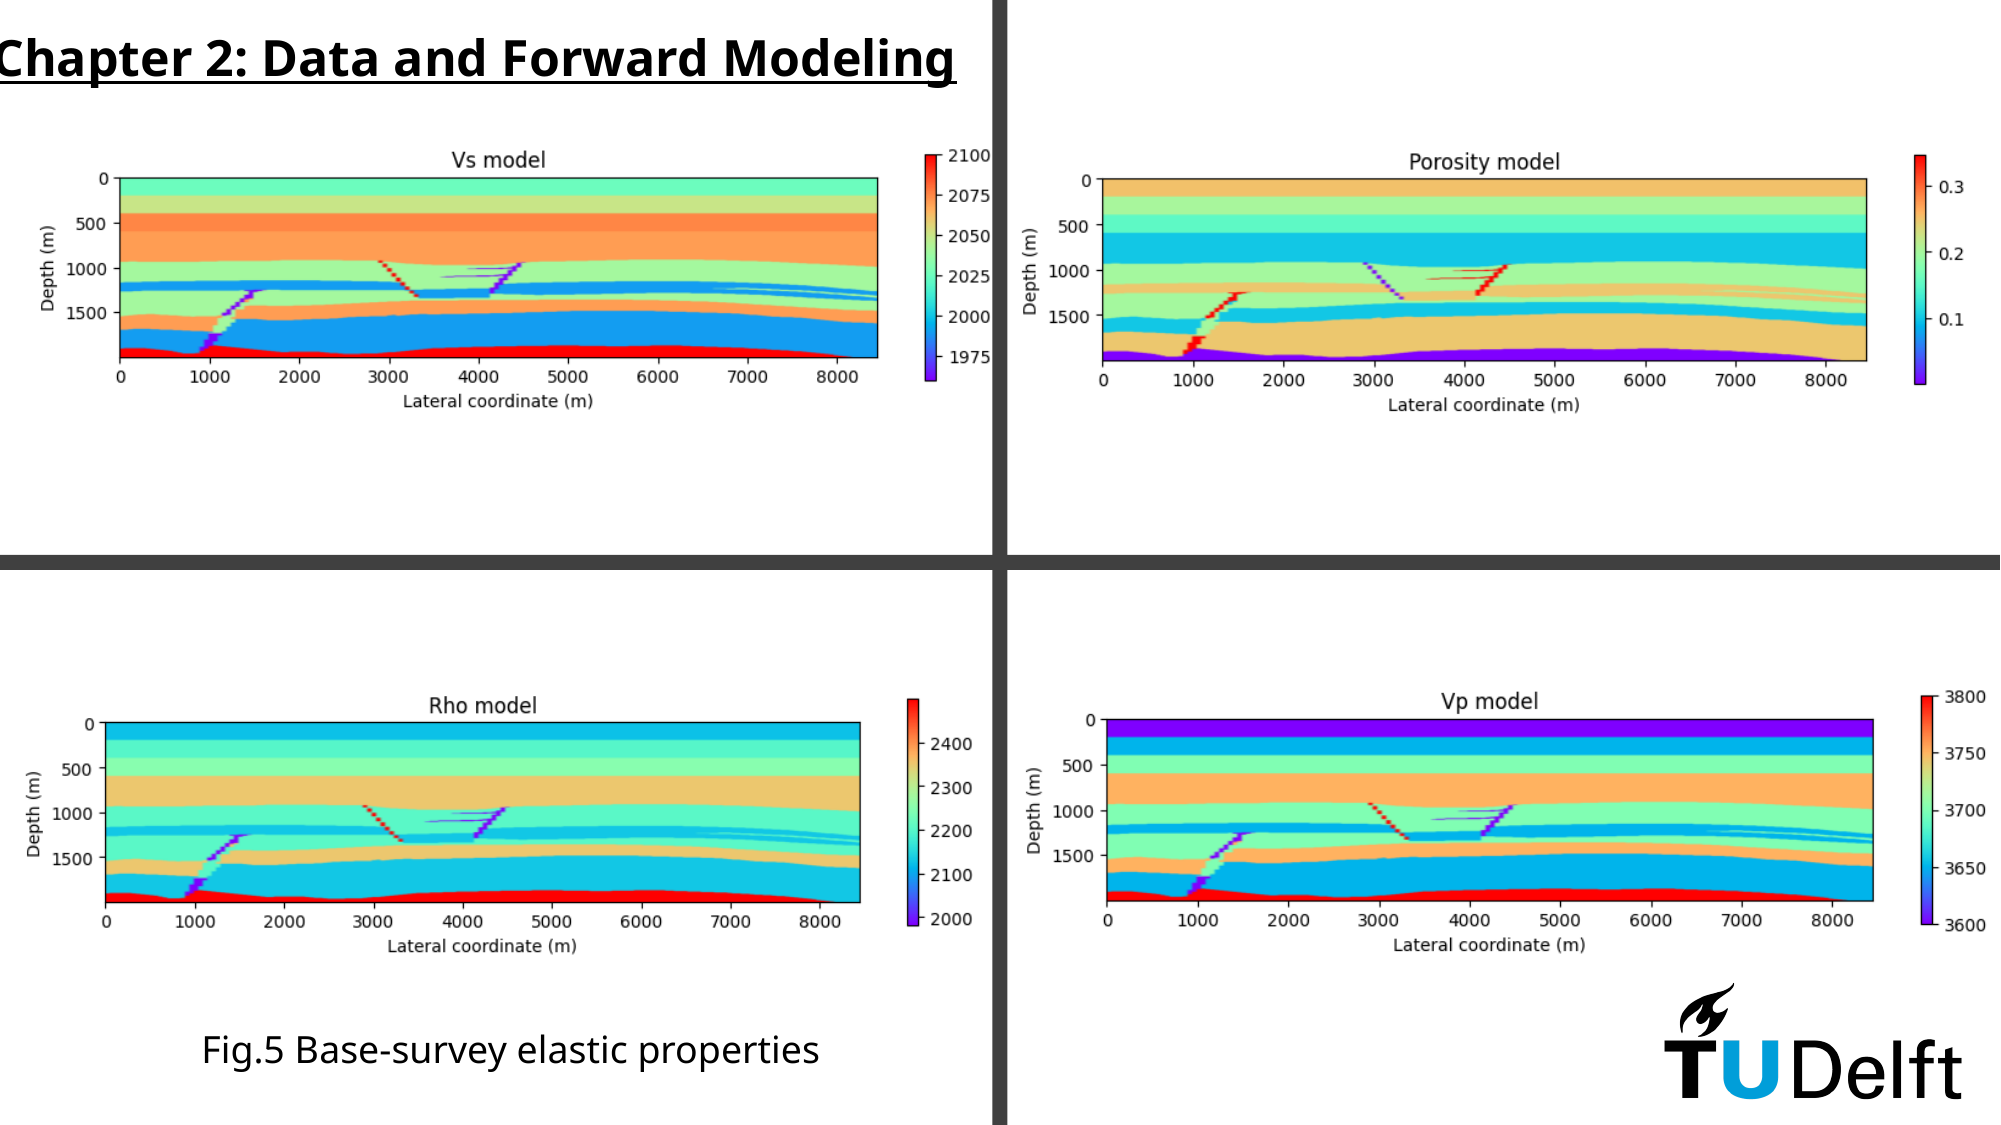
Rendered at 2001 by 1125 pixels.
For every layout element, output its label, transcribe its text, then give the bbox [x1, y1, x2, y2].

picture [1014, 677, 2000, 967]
text_box Fig.5 Base-survey elastic properties [186, 1018, 846, 1124]
text_box [991, 0, 1009, 553]
text_box [0, 553, 993, 571]
picture [28, 136, 1004, 422]
picture [1629, 972, 2000, 1125]
picture [1010, 140, 1977, 427]
text_box [991, 571, 1009, 1125]
text_box [993, 553, 2000, 571]
picture [14, 684, 986, 967]
text_box Chapter 2: Data and Forward Modeling [0, 19, 972, 95]
